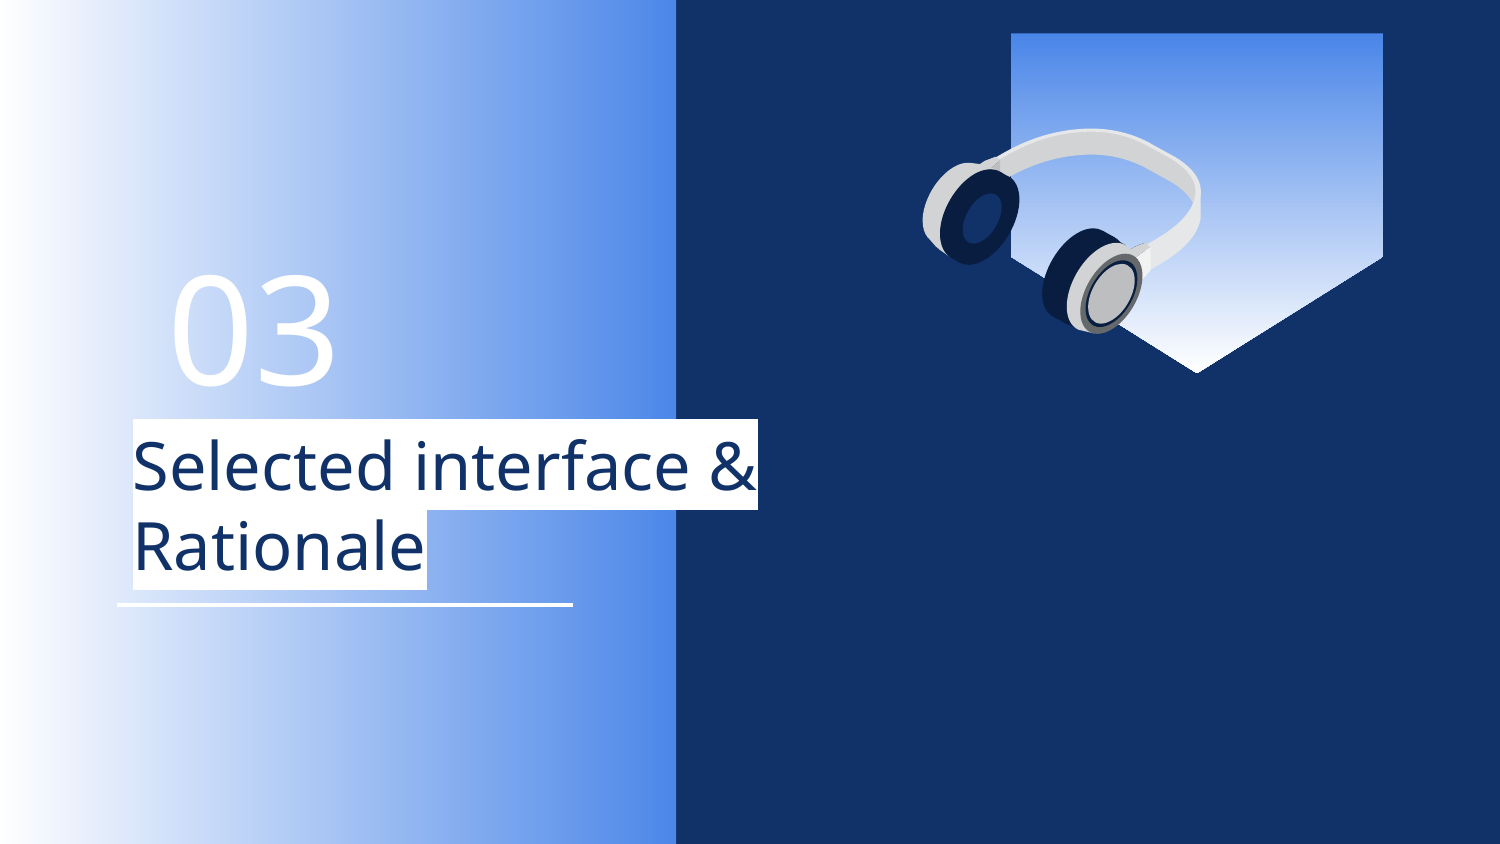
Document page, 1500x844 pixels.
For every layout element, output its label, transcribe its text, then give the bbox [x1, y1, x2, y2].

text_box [922, 128, 1203, 335]
title Selected interface & Rationale [117, 408, 1067, 578]
title 03 [117, 240, 393, 409]
text_box [1010, 33, 1384, 374]
